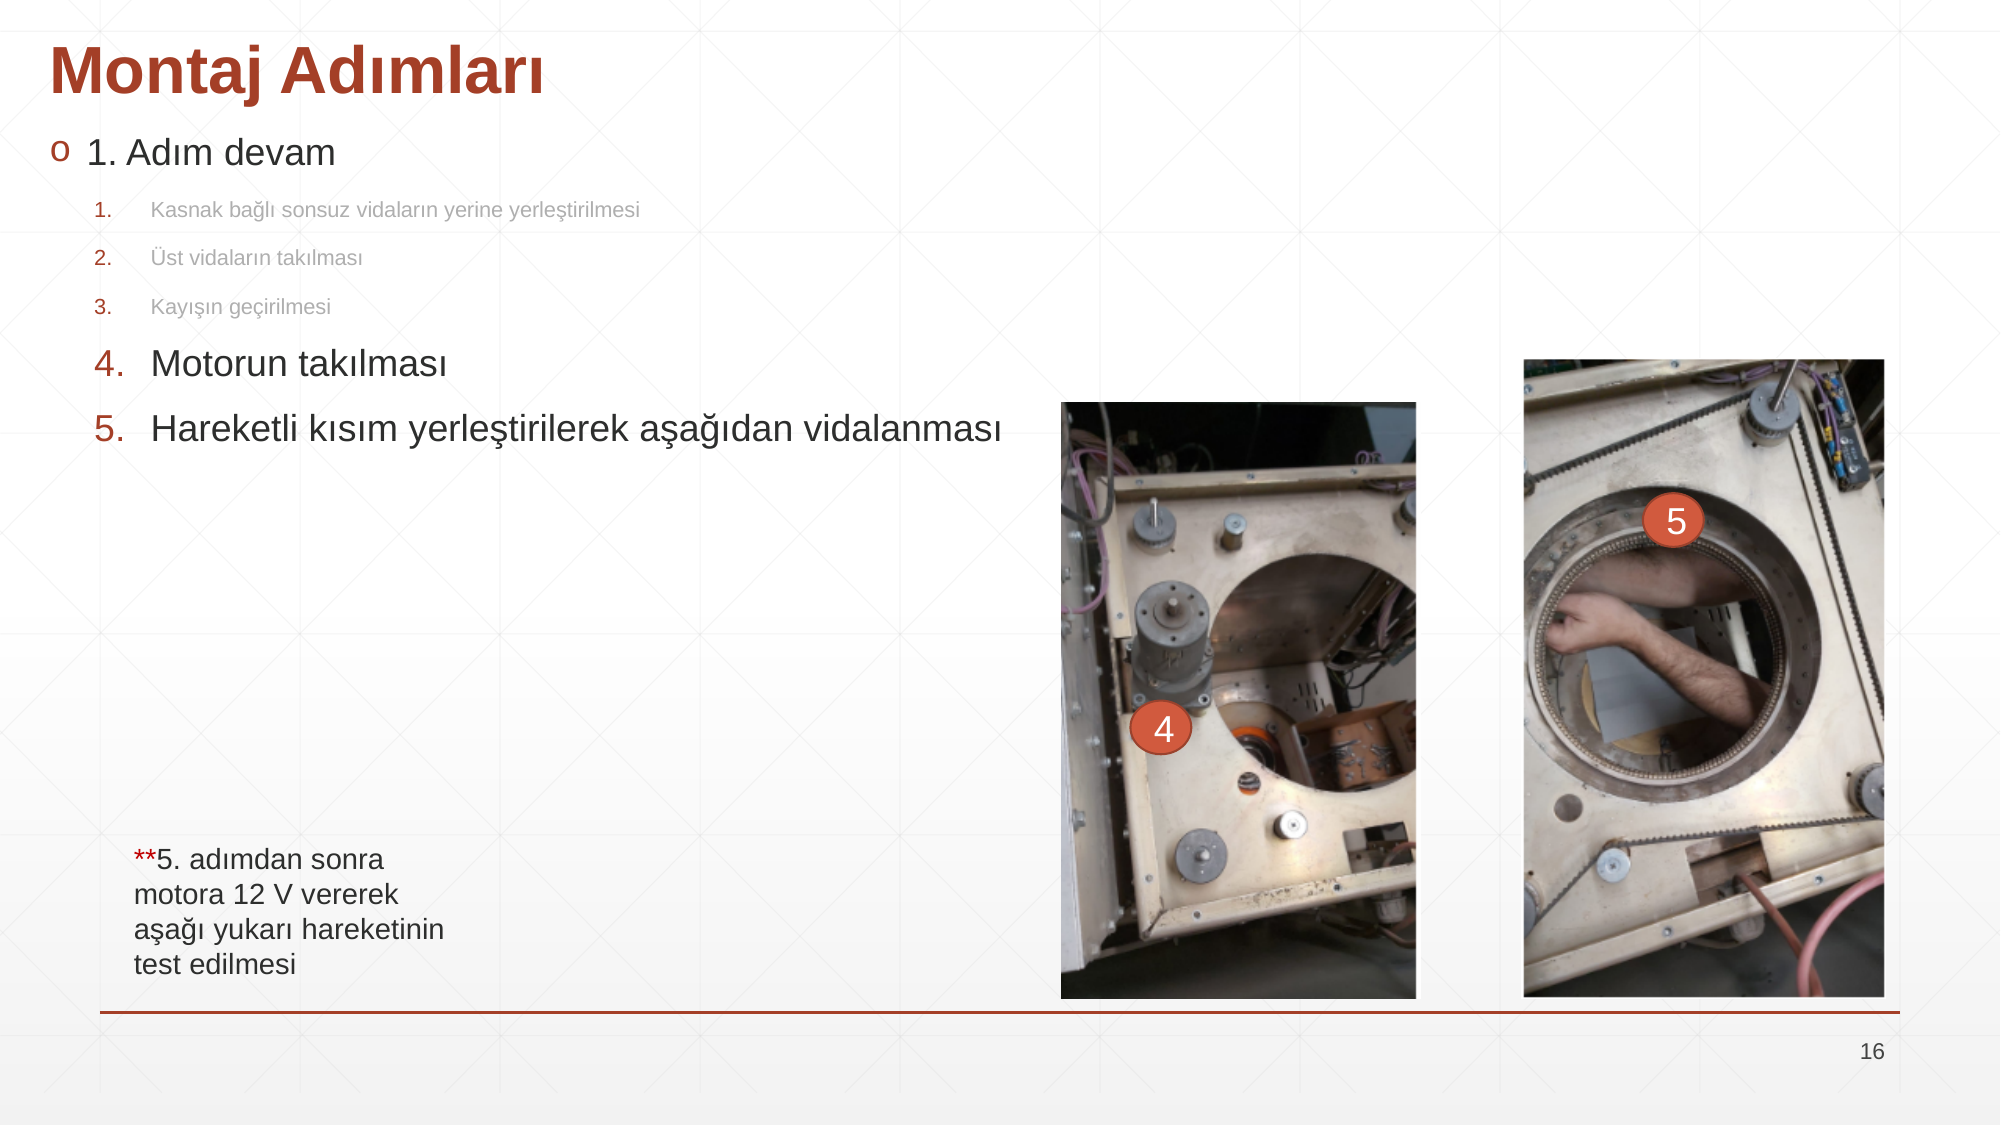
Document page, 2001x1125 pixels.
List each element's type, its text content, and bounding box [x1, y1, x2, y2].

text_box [1061, 358, 1886, 999]
slide_number 16 [1749, 1031, 1901, 1069]
title Montaj Adımları [34, 28, 1522, 125]
text_box **5. adımdan sonra motora 12 V vererek aşağı yukarı hareketinin test edilmesi [118, 832, 474, 988]
list 1. Adım devam Kasnak bağlı sonsuz vidaların yerine yerleştirilmesi Üst vidaların takılması Kayışın geçirilmesi Motorun takılması Hareketli kısım yerleştirilerek aşağıdan vidalanması [34, 125, 1901, 563]
